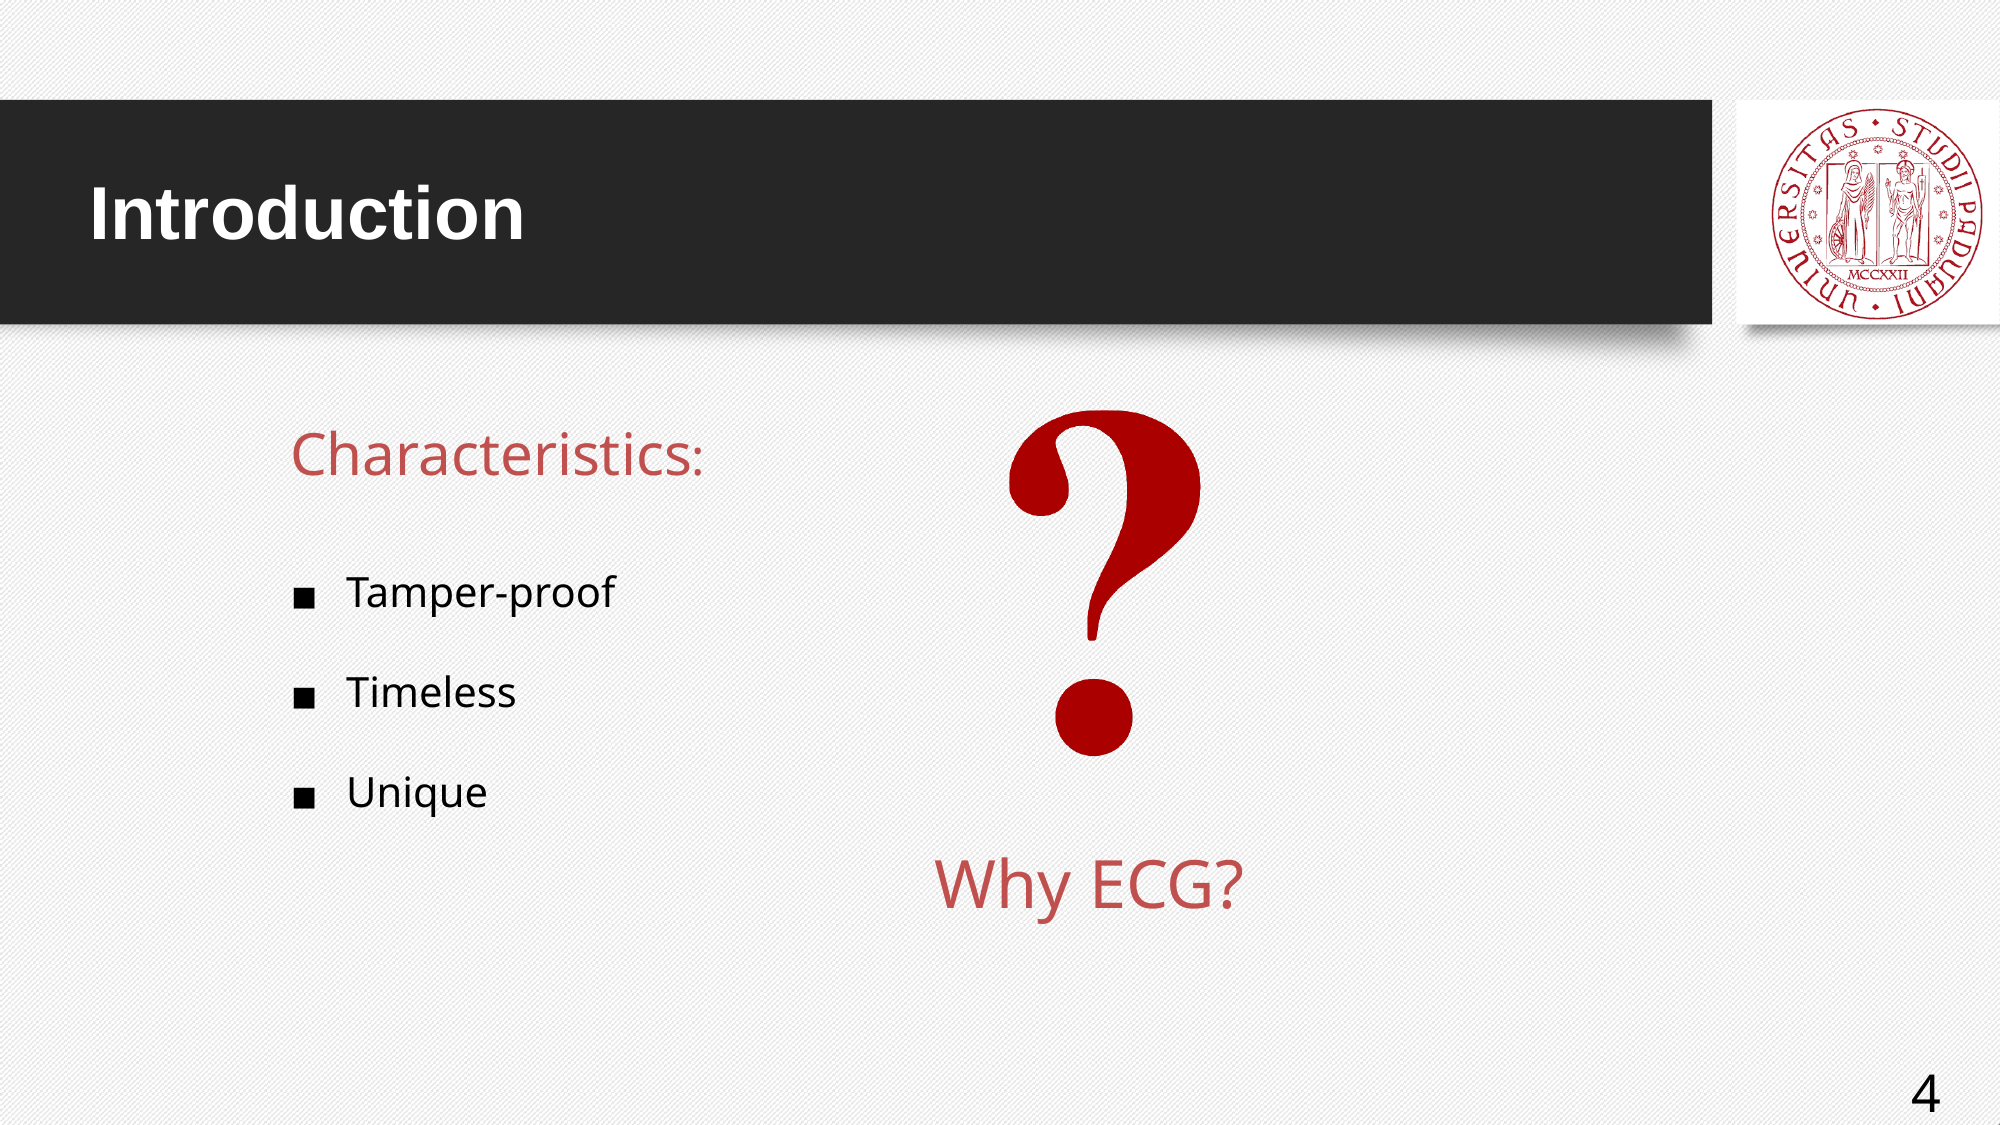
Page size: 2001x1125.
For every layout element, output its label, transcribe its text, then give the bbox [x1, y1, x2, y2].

picture [1770, 106, 1984, 321]
text_box Tamper-proof Timeless Unique [274, 508, 788, 824]
text_box Characteristics: [274, 339, 772, 495]
picture [0, 0, 2000, 1125]
text_box Introduction [87, 162, 539, 255]
text_box Why ECG? [919, 753, 1295, 929]
slide_number ‹#› [1905, 1047, 1946, 1125]
